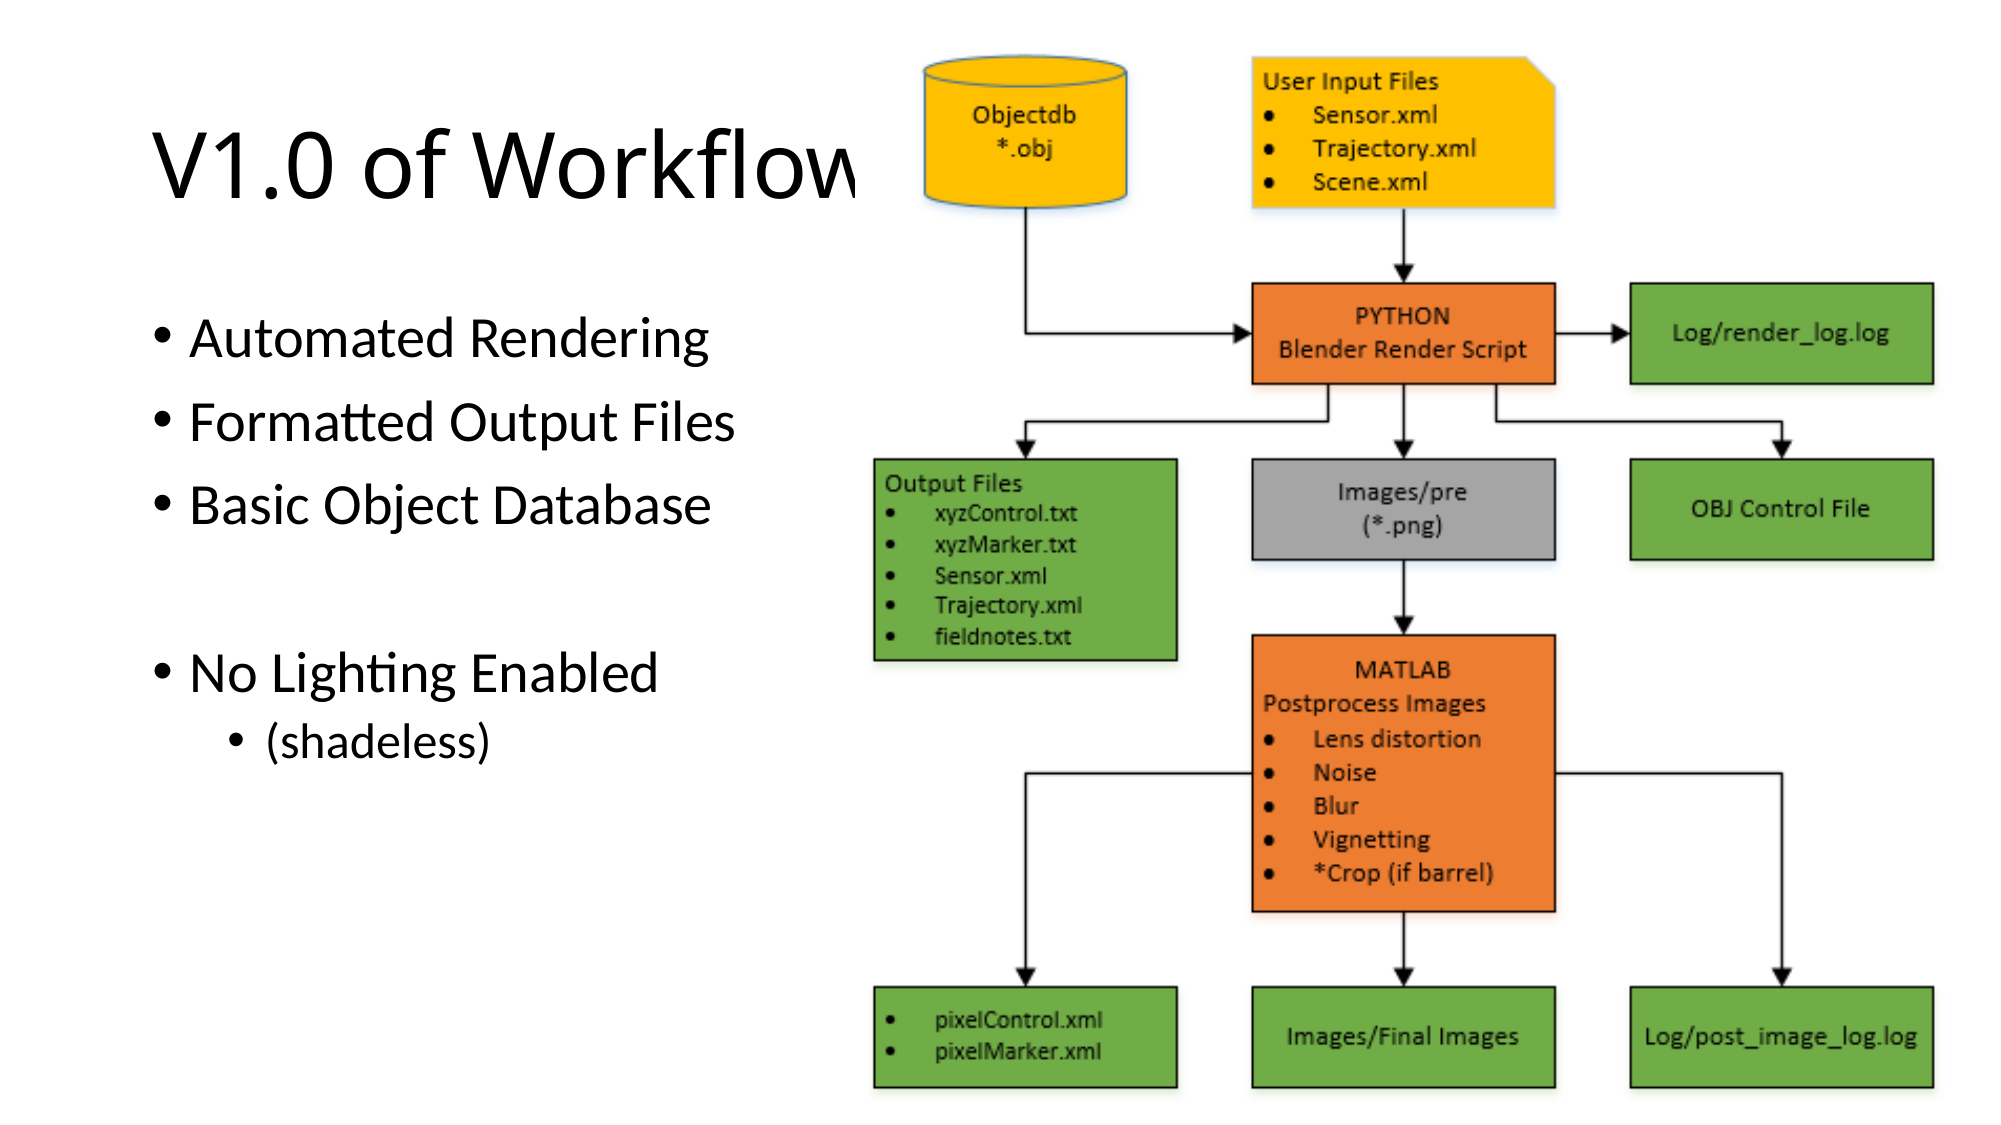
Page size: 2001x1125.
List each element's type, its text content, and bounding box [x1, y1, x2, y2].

picture [855, 42, 1960, 1108]
list Automated Rendering Formatted Output Files Basic Object Database No Lighting Enabled (shadeless) [137, 299, 855, 1014]
title V1.0 of Workflow [137, 59, 855, 278]
